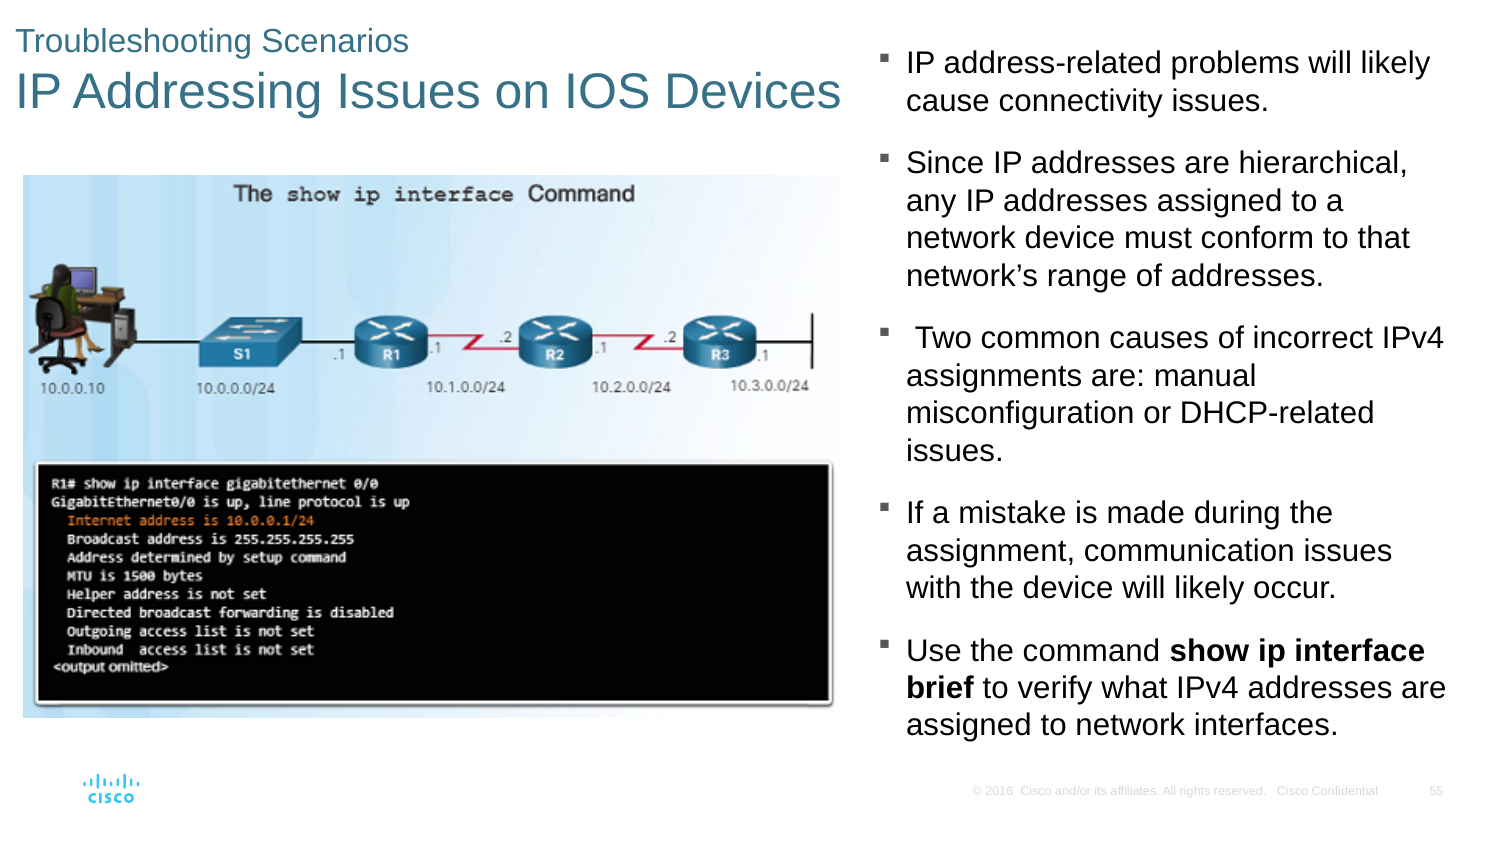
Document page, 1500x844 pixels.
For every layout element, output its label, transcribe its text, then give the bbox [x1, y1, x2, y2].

list IP address-related problems will likely cause connectivity issues. Since IP addresses are hierarchical, any IP addresses assigned to a network device must conform to that network’s range of addresses. Two common causes of incorrect IPv4 assignments are: manual misconfiguration or DHCP-related issues. If a mistake is made during the assignment, communication issues with the device will likely occur. Use the command show ip interface brief to verify what IPv4 addresses are assigned to network interfaces. [863, 35, 1484, 778]
picture [23, 175, 840, 719]
title Troubleshooting Scenarios IP Addressing Issues on IOS Devices [0, 6, 864, 131]
